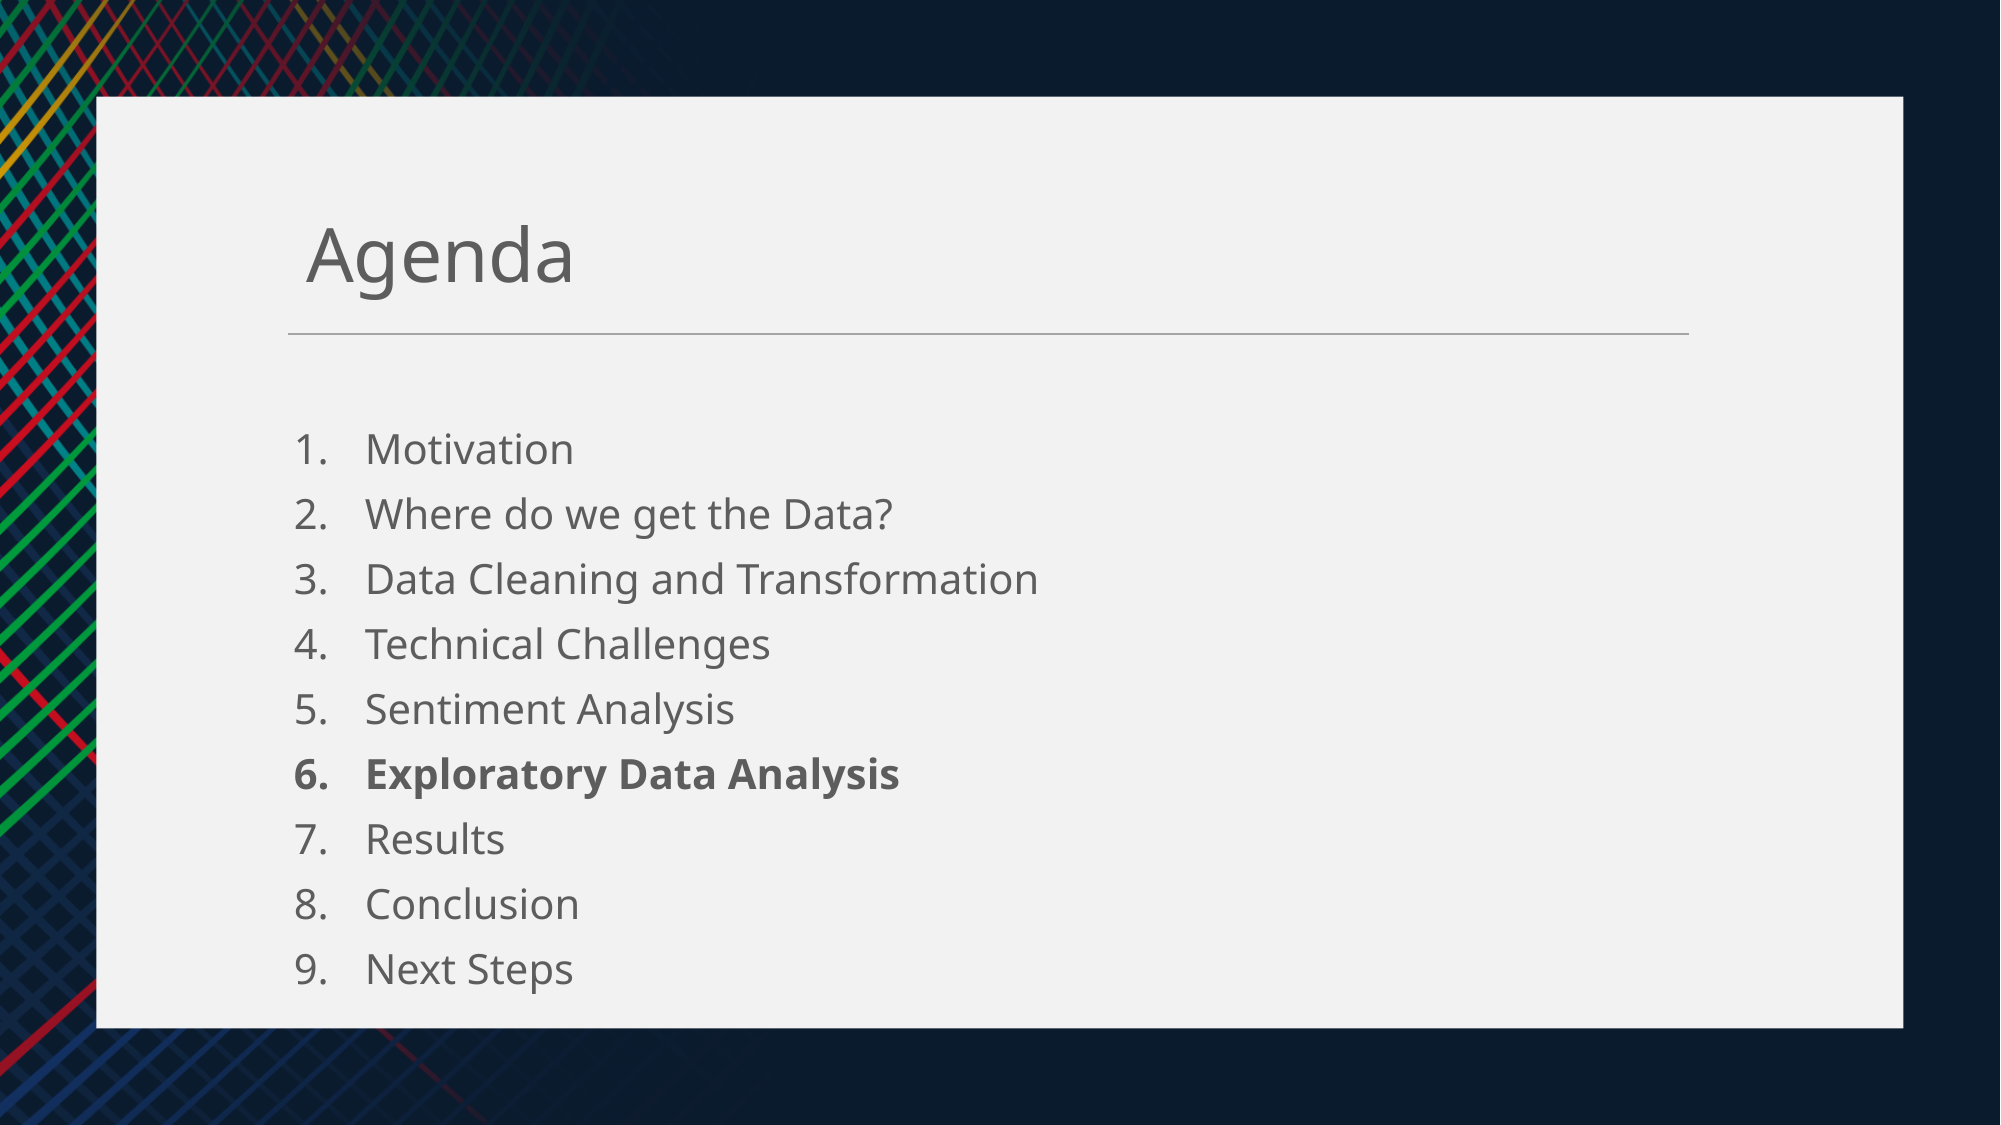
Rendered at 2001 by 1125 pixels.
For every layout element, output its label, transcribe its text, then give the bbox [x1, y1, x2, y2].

picture [0, 0, 2000, 1125]
list Motivation Where do we get the Data? Data Cleaning and Transformation Technical Challenges Sentiment Analysis Exploratory Data Analysis Results Conclusion Next Steps [282, 399, 1689, 989]
